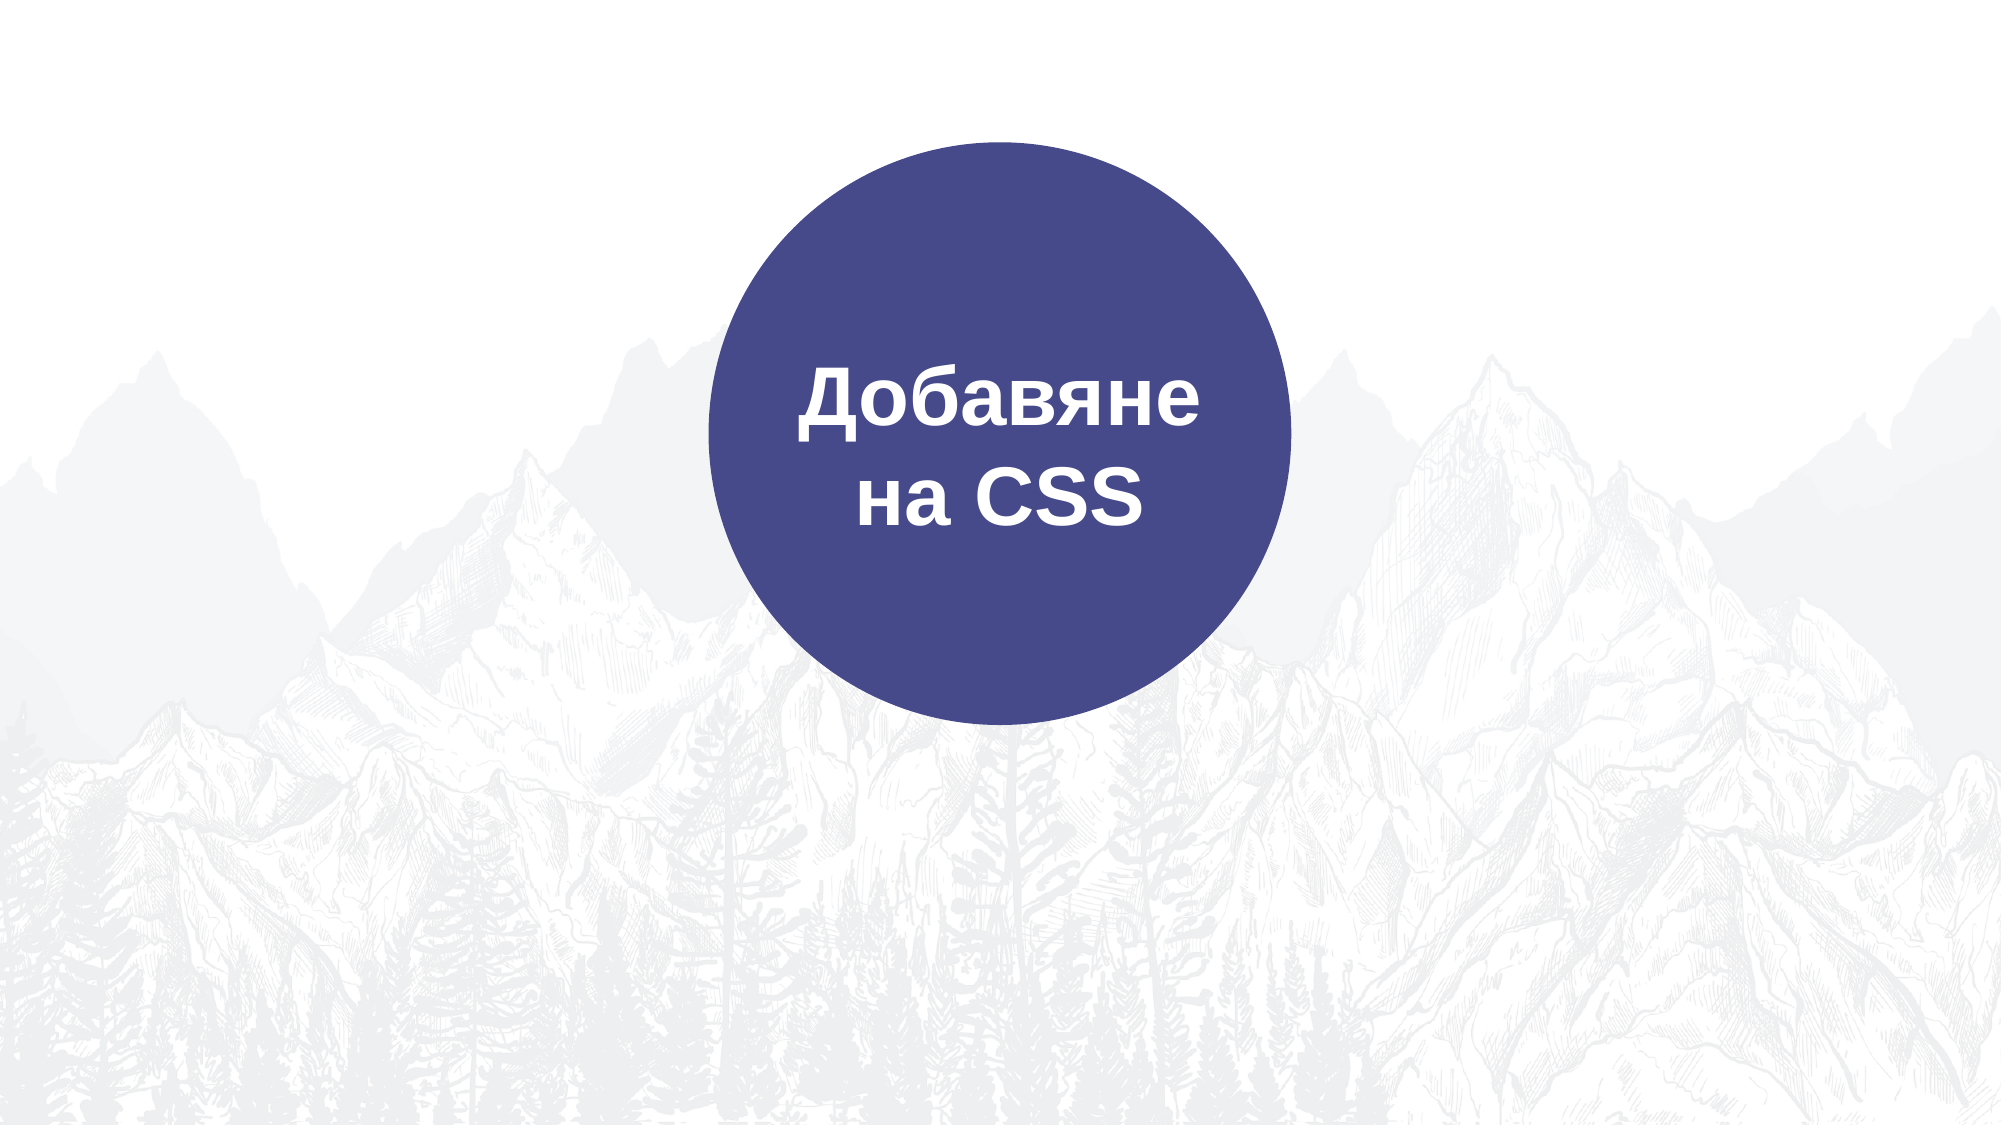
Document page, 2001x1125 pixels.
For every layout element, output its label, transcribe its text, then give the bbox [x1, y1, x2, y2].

text_box Добавяне на CSS [723, 326, 1277, 542]
